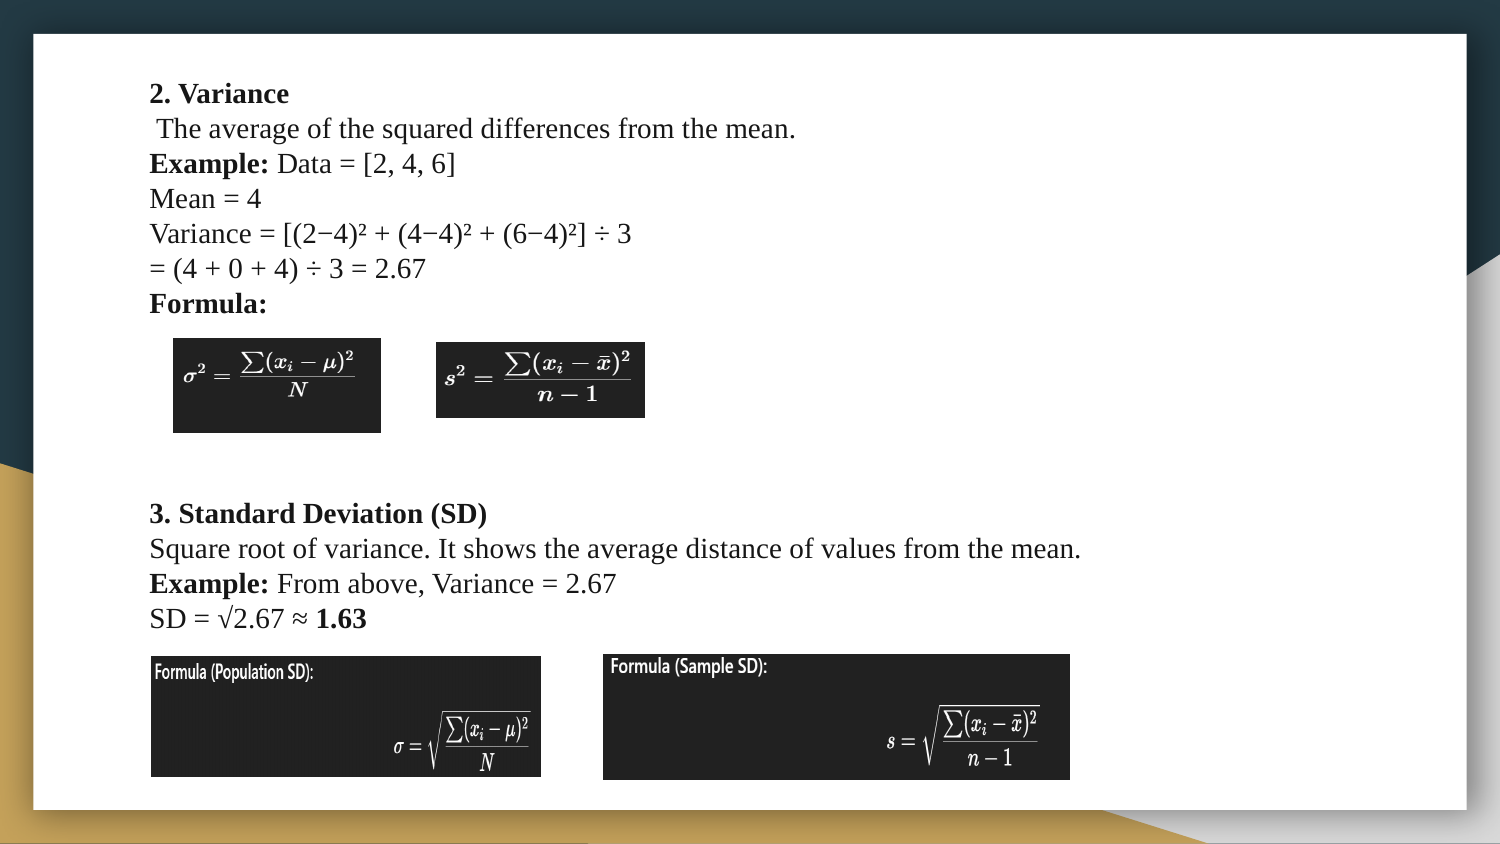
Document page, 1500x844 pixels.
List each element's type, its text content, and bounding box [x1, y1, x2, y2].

picture [172, 338, 382, 434]
title 2. Variance The average of the squared differences from the mean. Example: Data = [2, 4, 6] Mean = 4 Variance = [(2−4)² + (4−4)² + (6−4)²] ÷ 3 = (4 + 0 + 4) ÷ 3 = 2.67 Formula: 3. Standard Deviation (SD) Square root of variance. It shows the average distance of values from the mean. Example: From above, Variance = 2.67 SD = √2.67 ≈ 1.63 [134, 59, 1294, 807]
picture [603, 653, 1070, 780]
picture [151, 656, 541, 777]
picture [436, 342, 645, 418]
